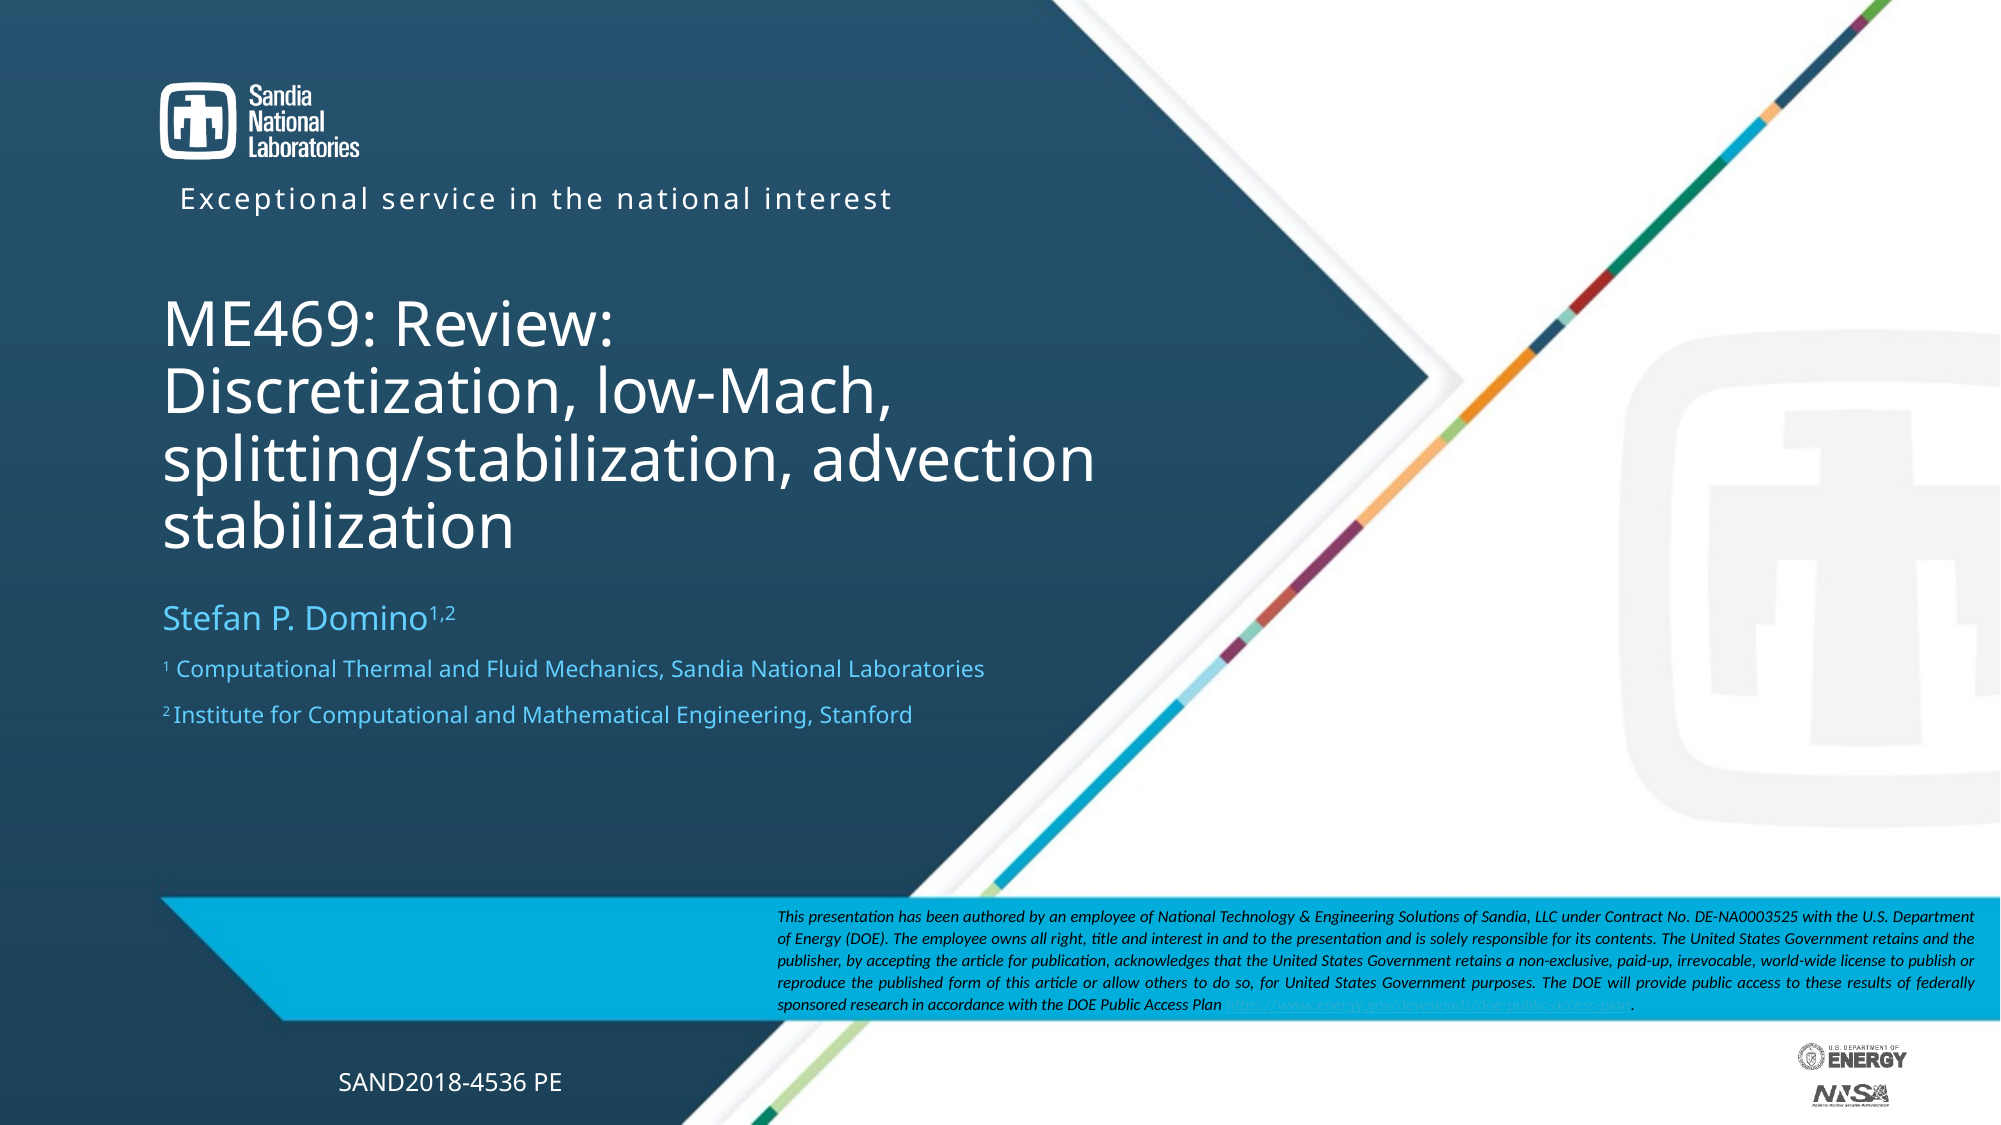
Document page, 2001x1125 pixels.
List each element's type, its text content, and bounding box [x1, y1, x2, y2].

title ME469: Review: Discretization, low-Mach, splitting/stabilization, advection stabilization [162, 258, 1619, 563]
picture [0, 0, 2001, 1125]
text_box [162, 739, 1023, 850]
subtitle Stefan P. Domino1,2 1 Computational Thermal and Fluid Mechanics, Sandia National Laboratories 2 Institute for Computational and Mathematical Engineering, Stanford [162, 610, 1197, 720]
